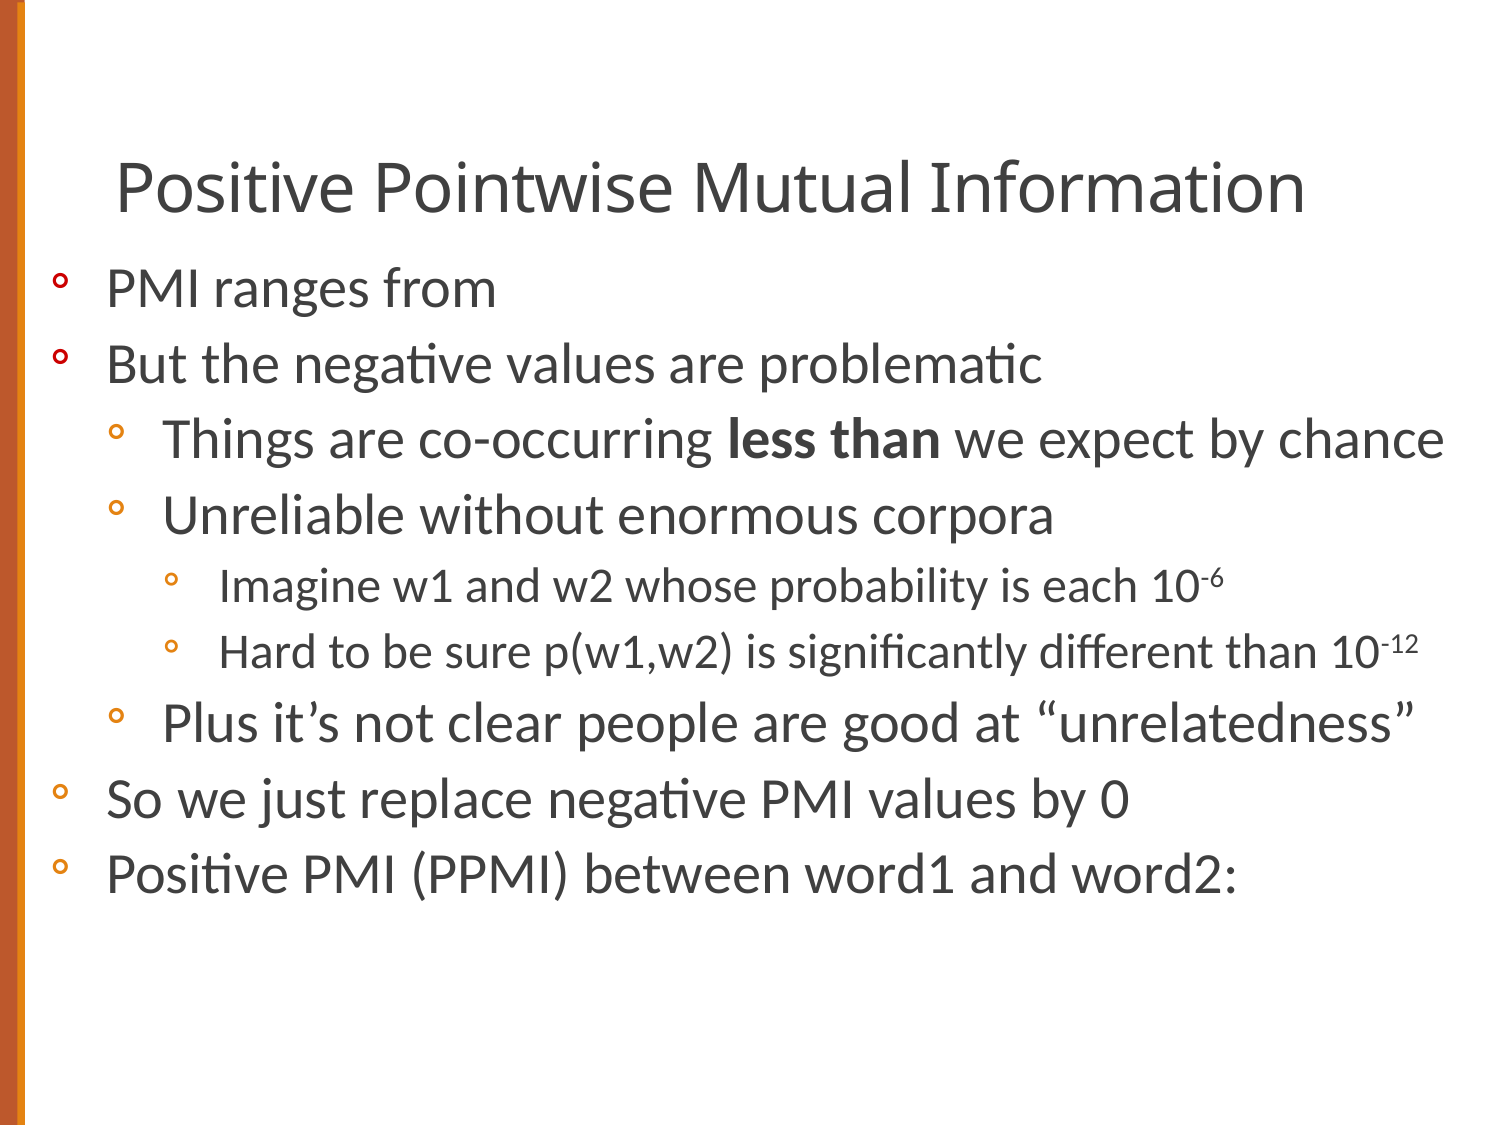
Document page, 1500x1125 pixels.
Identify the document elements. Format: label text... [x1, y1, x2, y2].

title Positive Pointwise Mutual Information [99, 112, 1450, 235]
